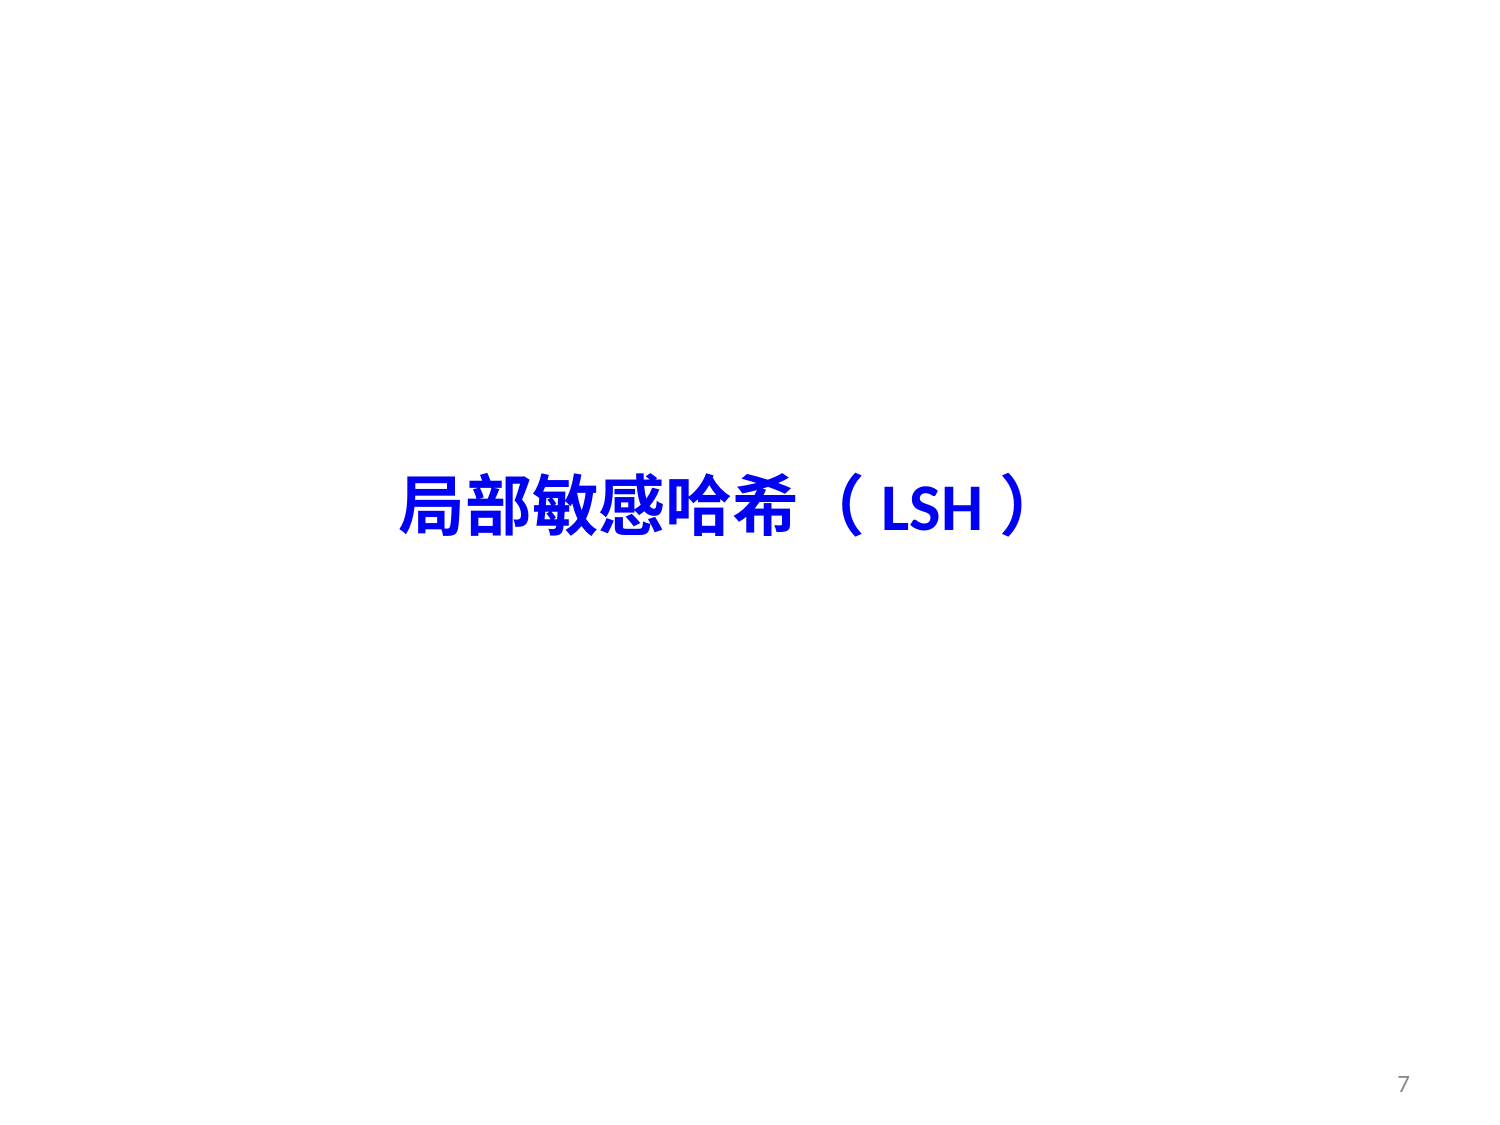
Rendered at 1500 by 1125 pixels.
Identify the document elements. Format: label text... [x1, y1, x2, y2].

slide_number 7 [1074, 1062, 1425, 1103]
list 局部敏感哈希（LSH） [135, 456, 1329, 587]
